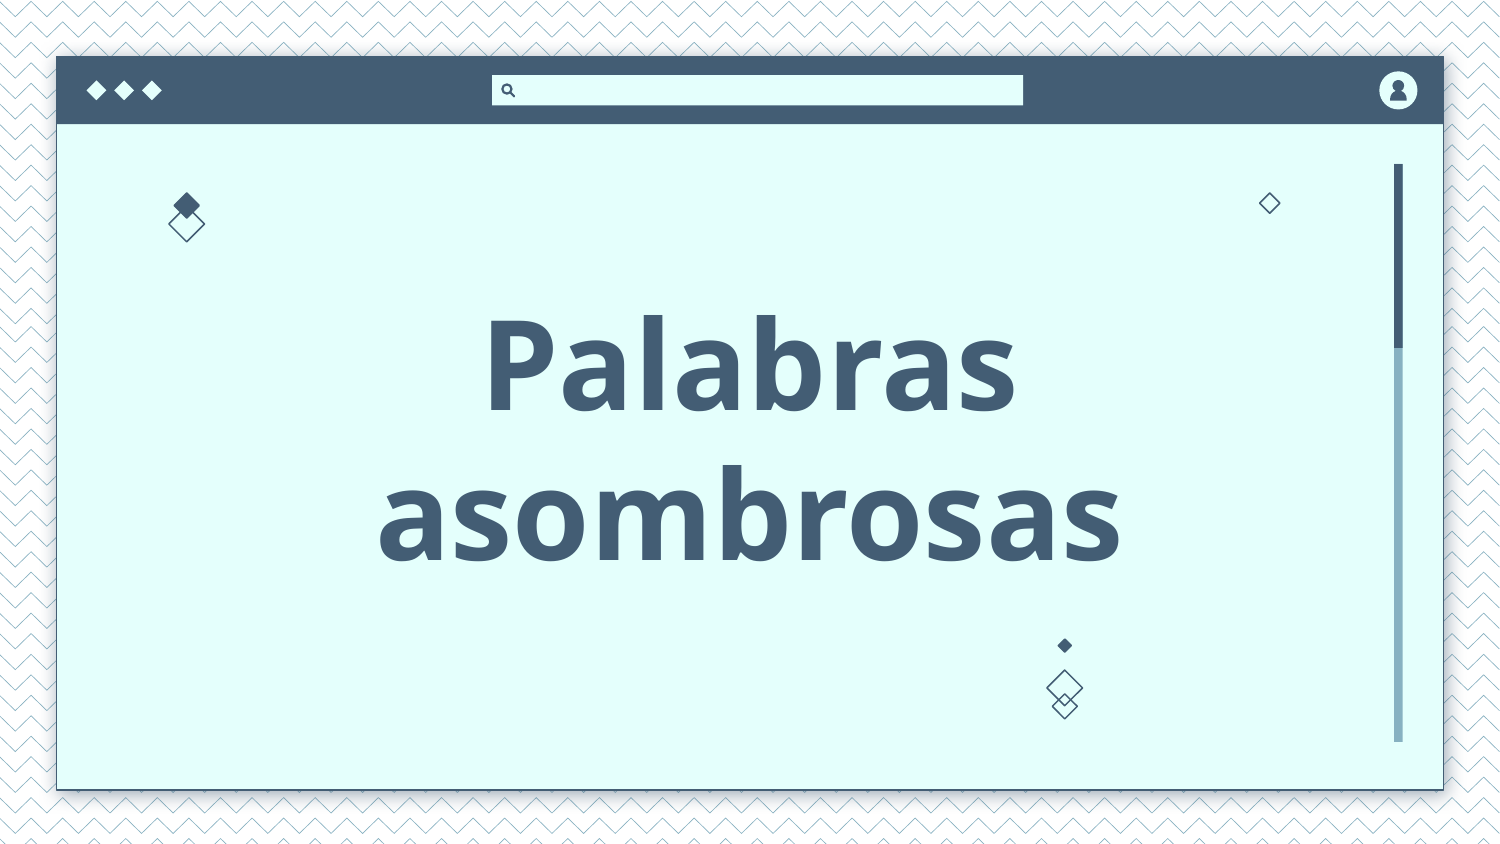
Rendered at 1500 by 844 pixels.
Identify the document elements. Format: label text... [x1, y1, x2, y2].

title Palabras asombrosas [227, 290, 1273, 581]
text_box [168, 192, 205, 242]
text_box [1046, 638, 1083, 720]
text_box [1259, 192, 1280, 214]
